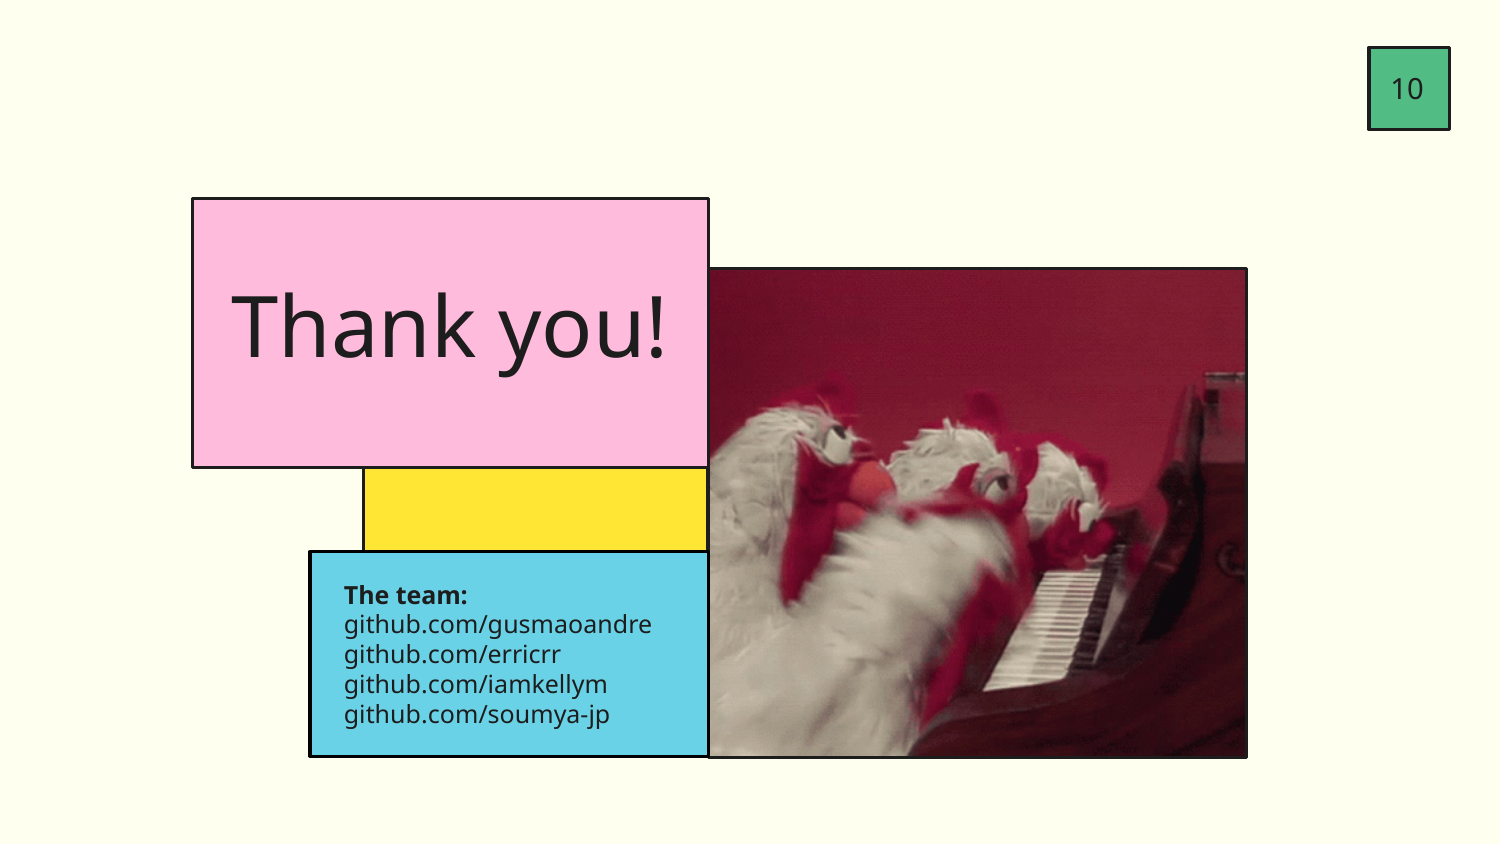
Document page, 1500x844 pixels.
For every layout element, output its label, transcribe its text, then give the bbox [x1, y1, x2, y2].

title Thank you! [192, 198, 709, 468]
text_box The team: github.com/gusmaoandre github.com/erricrr github.com/iamkellym github.com/soumya-jp [309, 551, 704, 757]
slide_number ‹#› [1367, 49, 1448, 132]
picture [709, 270, 1246, 757]
